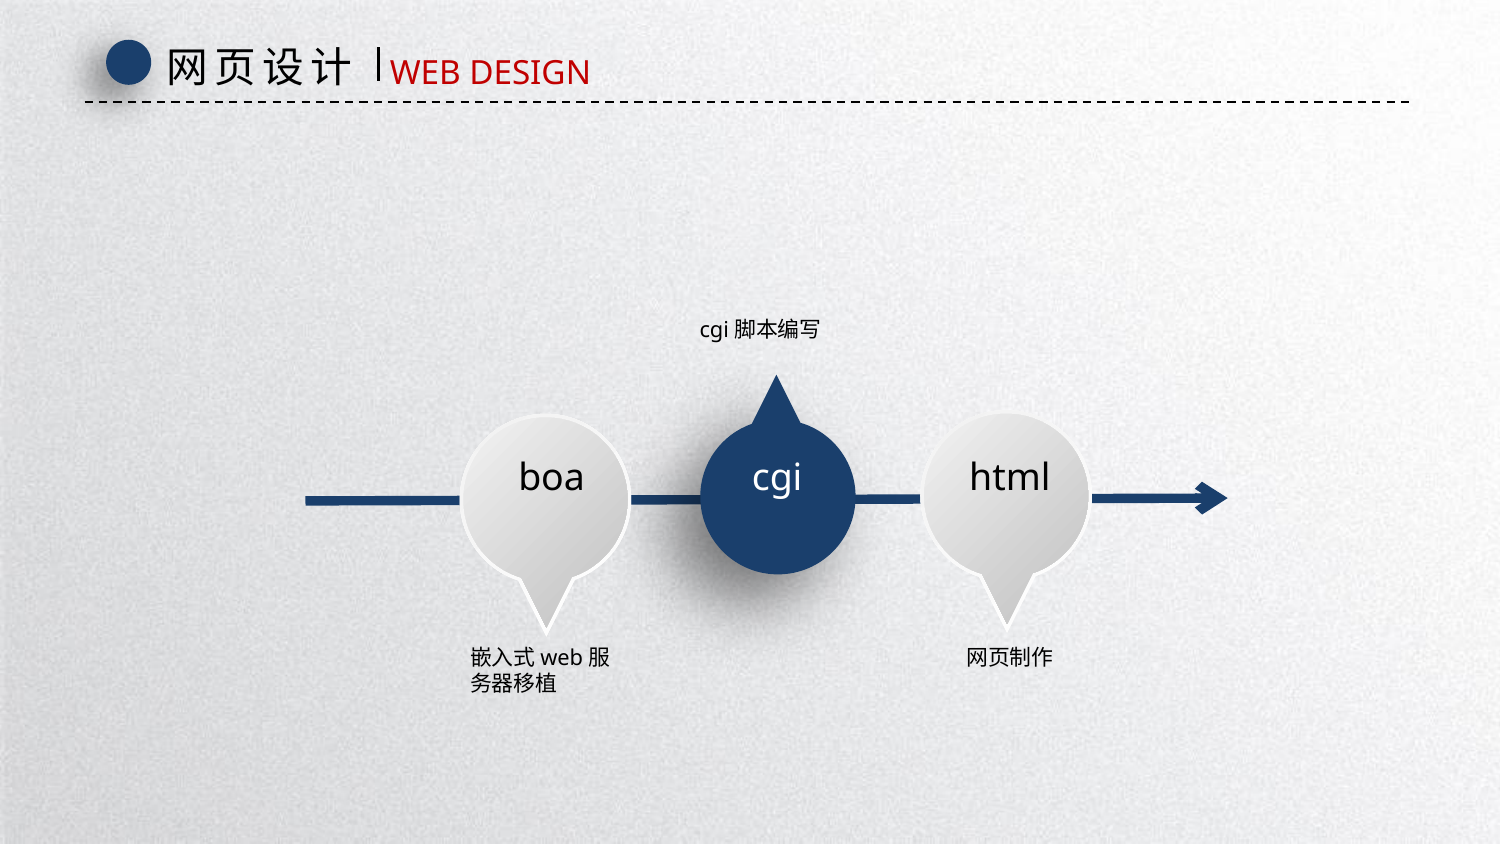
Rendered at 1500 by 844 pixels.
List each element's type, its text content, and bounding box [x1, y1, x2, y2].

text_box [104, 37, 152, 87]
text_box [459, 413, 632, 637]
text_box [920, 409, 1093, 633]
text_box cgi [699, 445, 855, 496]
text_box WEB DESIGN [374, 43, 606, 99]
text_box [1097, 497, 1228, 502]
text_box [636, 497, 915, 502]
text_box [305, 497, 454, 502]
text_box cgi脚本编写 [684, 308, 870, 350]
text_box 网页制作 [911, 636, 1109, 678]
picture [0, 0, 1500, 844]
text_box 网页设计 [152, 33, 368, 99]
text_box [717, 372, 839, 445]
text_box 嵌入式web服务器移植 [455, 636, 641, 704]
text_box [698, 508, 857, 577]
